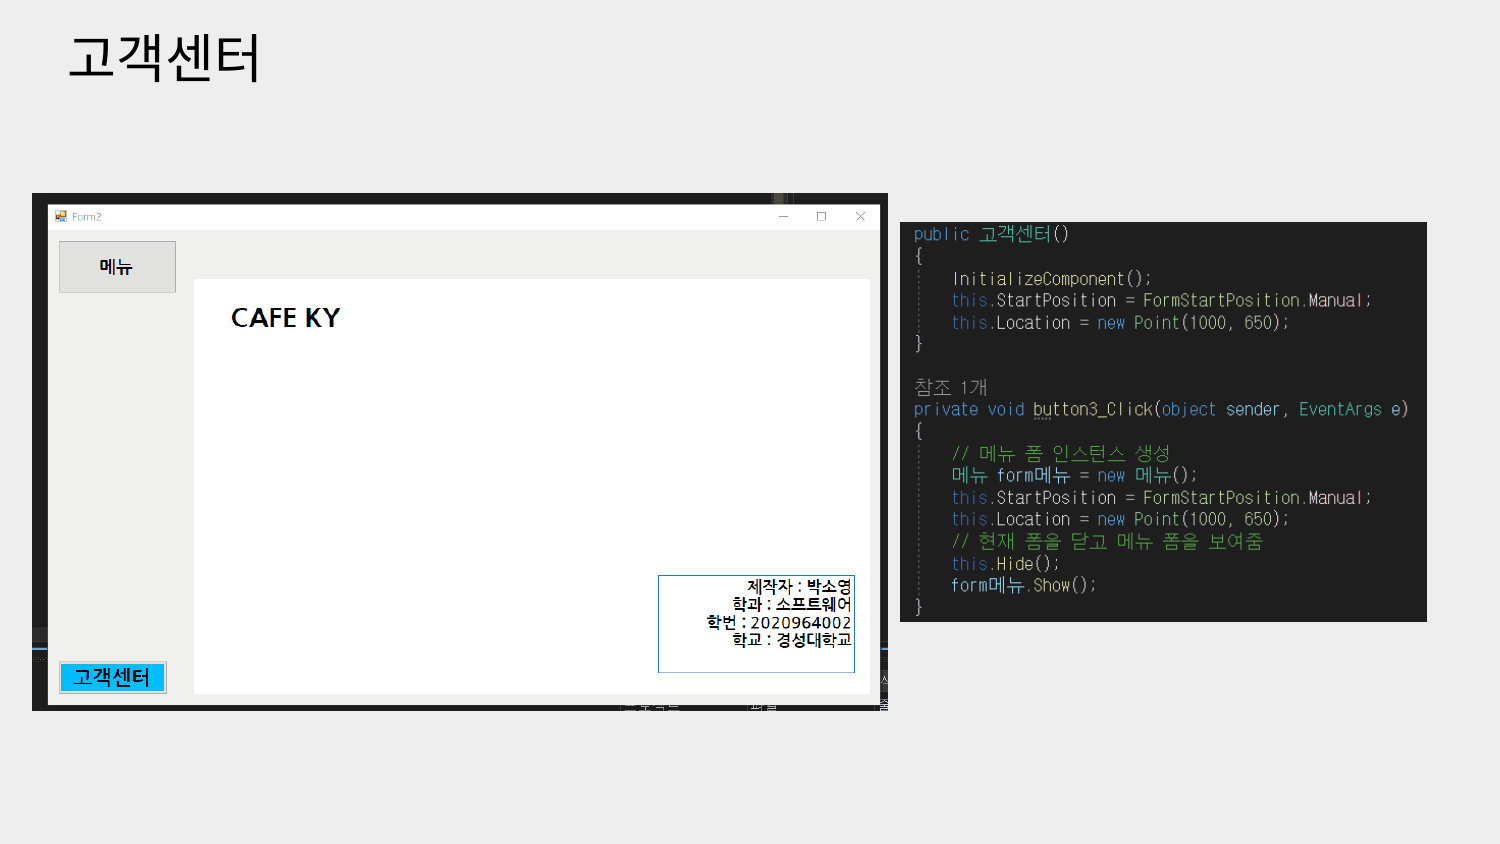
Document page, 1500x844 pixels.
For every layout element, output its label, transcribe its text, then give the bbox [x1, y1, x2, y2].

title 고객센터 [52, 11, 1451, 105]
picture [900, 221, 1427, 622]
picture [31, 193, 888, 712]
